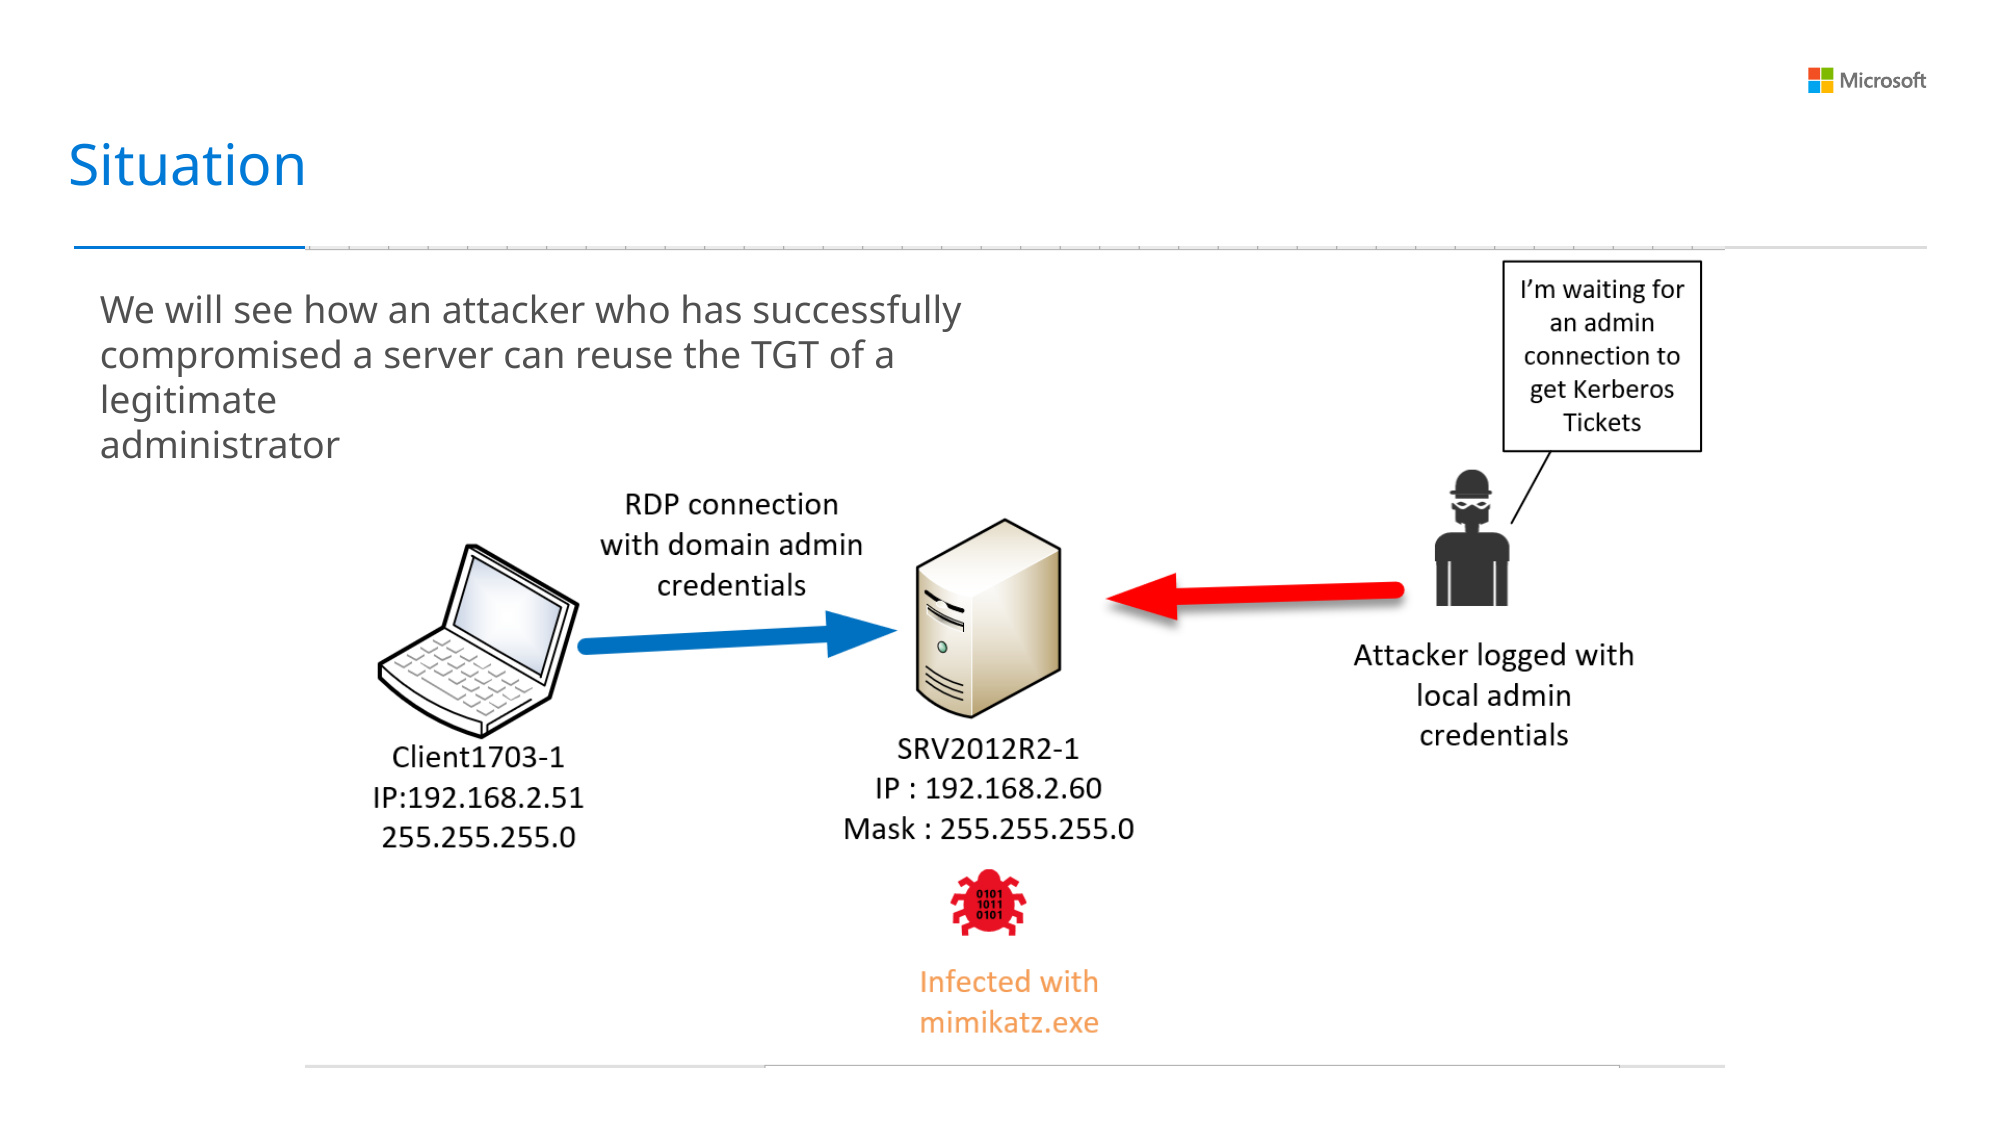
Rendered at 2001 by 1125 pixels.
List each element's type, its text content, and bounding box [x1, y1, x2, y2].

text_box We will see how an attacker who has successfully compromised a server can reuse the TGT of a legitimate administrator [85, 278, 305, 474]
picture [305, 245, 1726, 1068]
list Situation [44, 118, 1930, 196]
